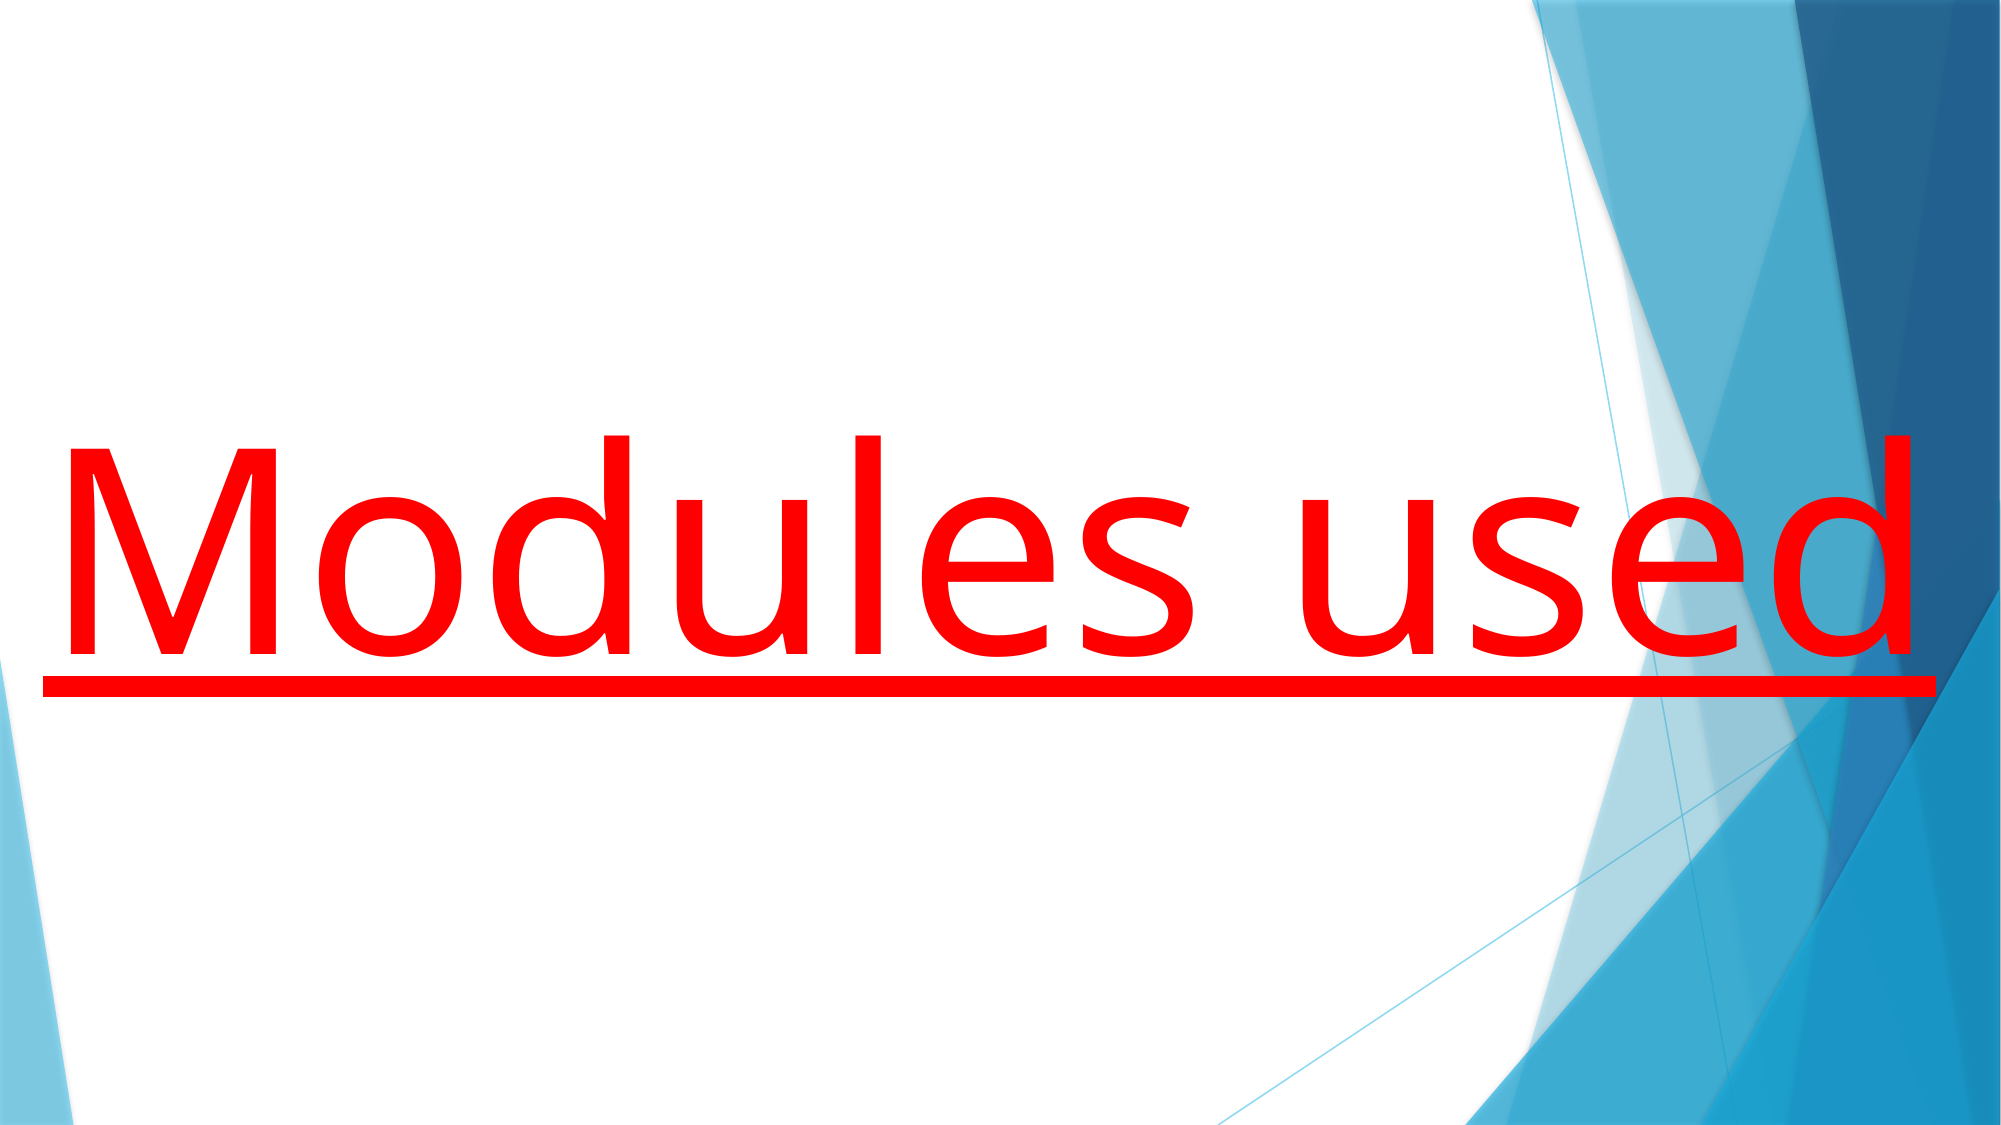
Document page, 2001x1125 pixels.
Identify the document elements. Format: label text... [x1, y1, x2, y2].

title Modules used [0, 0, 1979, 1079]
